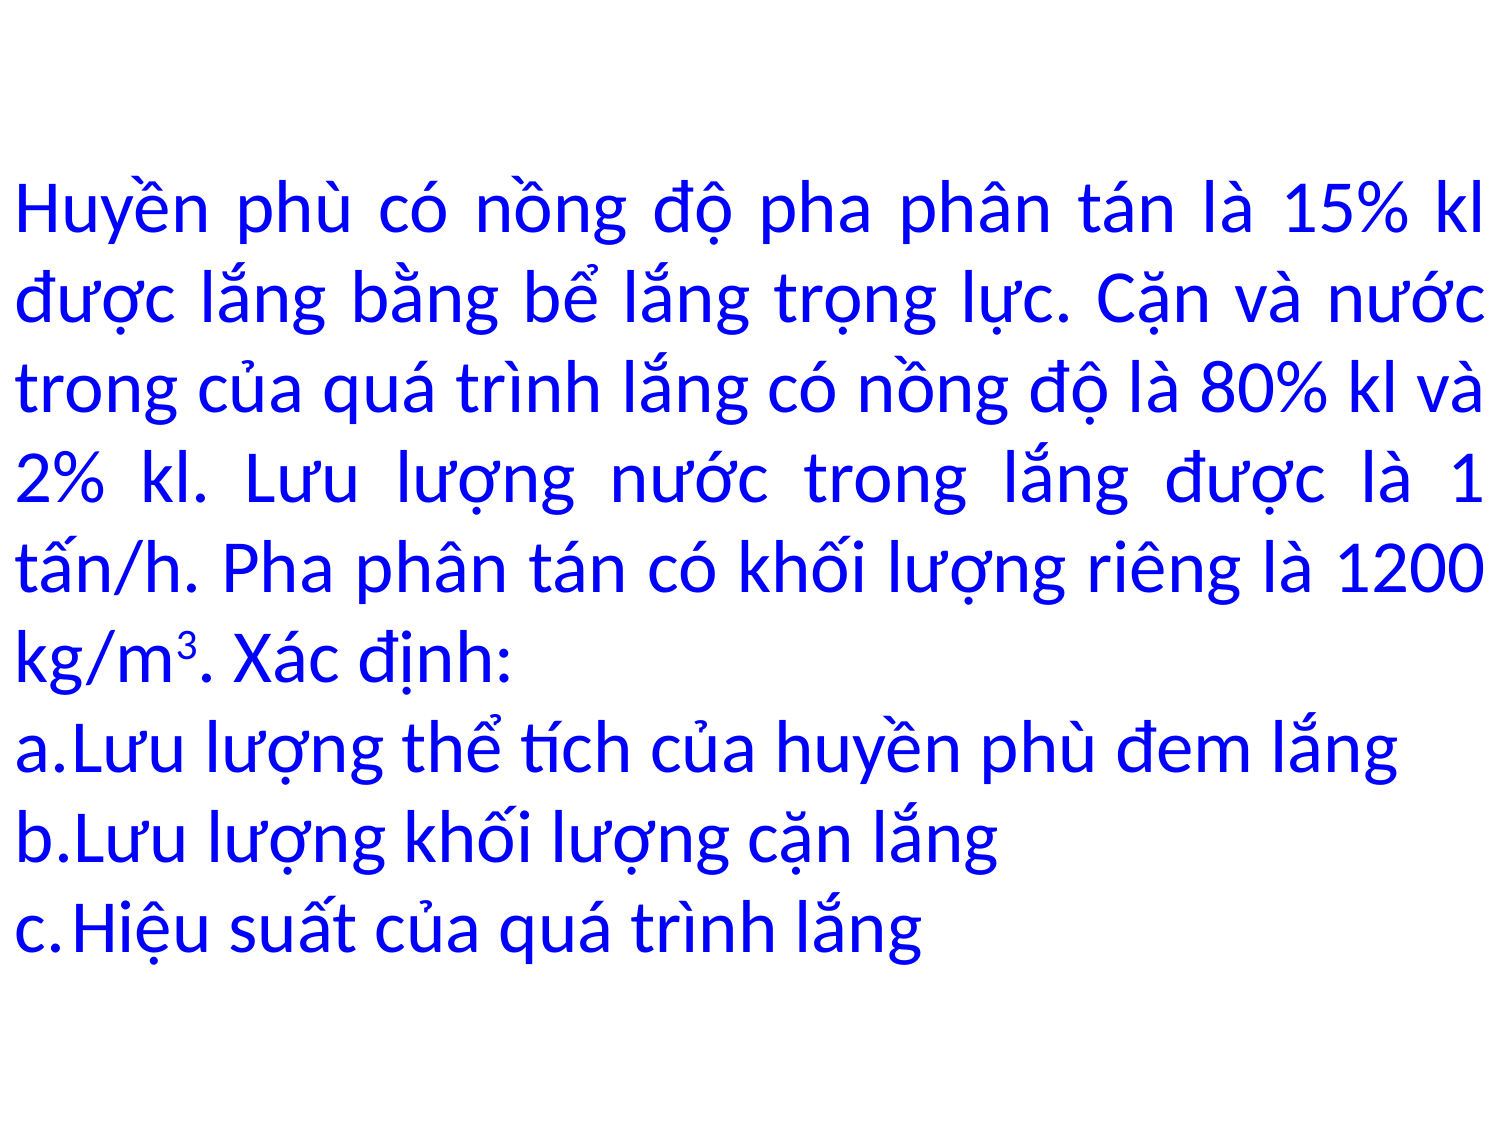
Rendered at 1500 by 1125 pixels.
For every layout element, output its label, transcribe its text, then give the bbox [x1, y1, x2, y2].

text_box Huyền phù có nồng độ pha phân tán là 15% kl được lắng bằng bể lắng trọng lực. Cặn và nước trong của quá trình lắng có nồng độ là 80% kl và 2% kl. Lưu lượng nước trong lắng được là 1 tấn/h. Pha phân tán có khối lượng riêng là 1200 kg/m3. Xác định: Lưu lượng thể tích của huyền phù đem lắng Lưu lượng khối lượng cặn lắng Hiệu suất của quá trình lắng [0, 149, 1500, 975]
